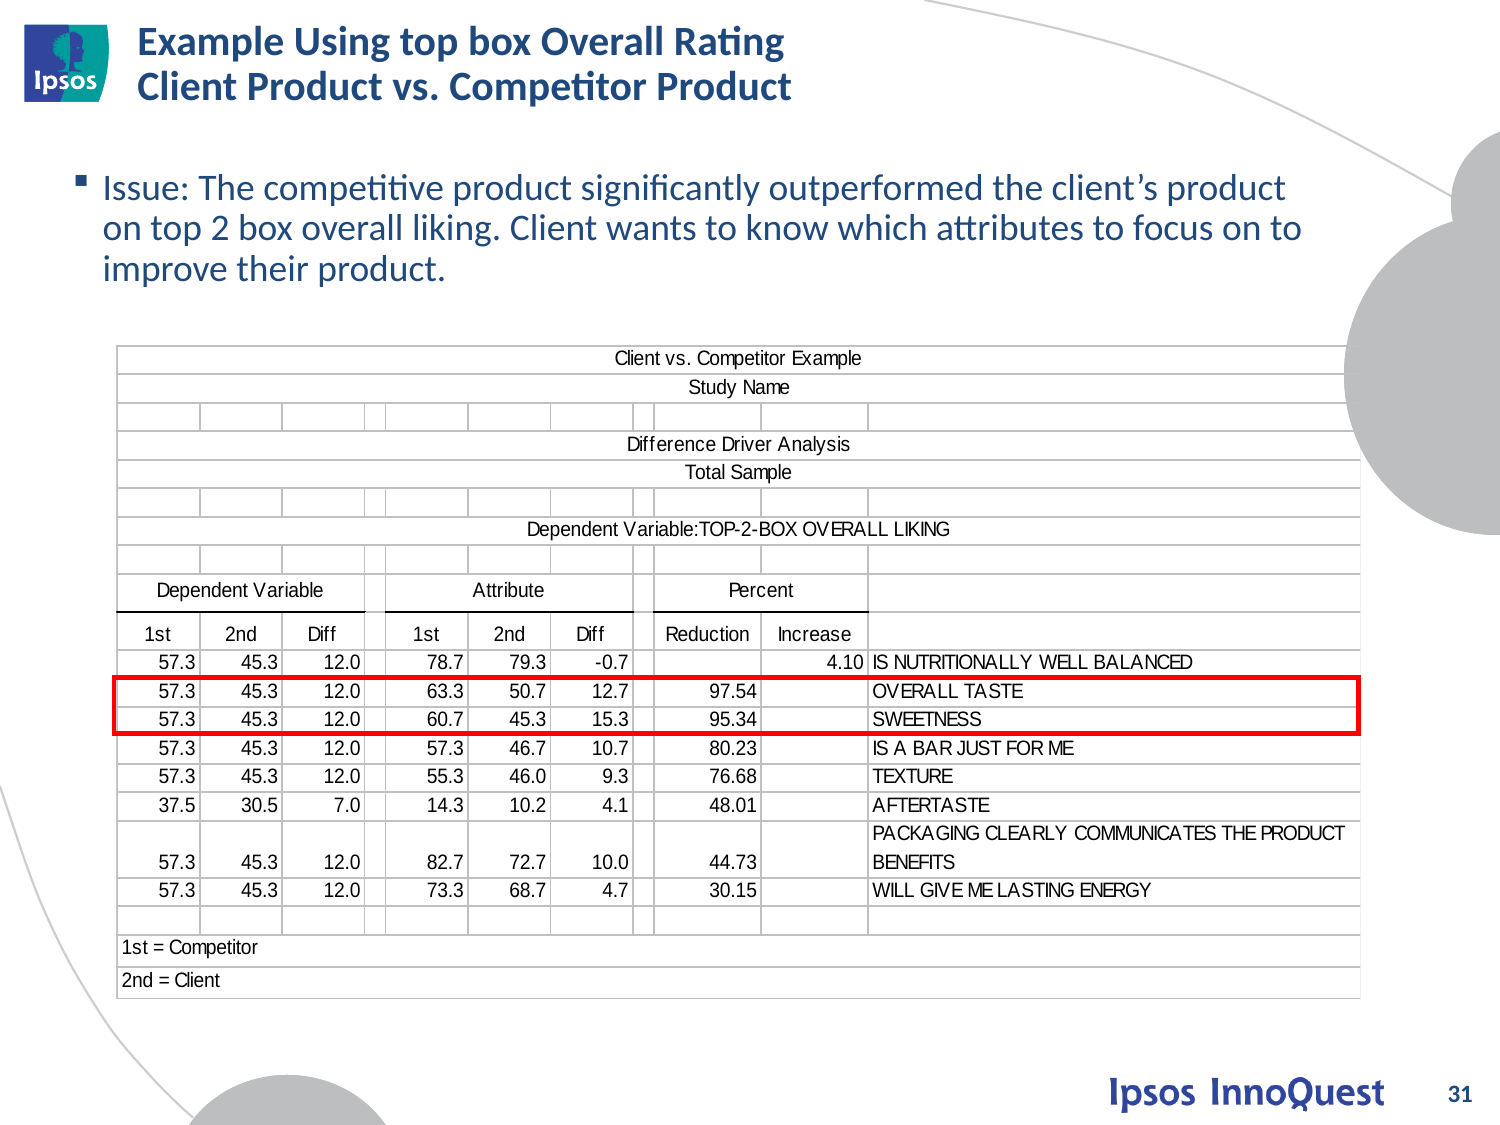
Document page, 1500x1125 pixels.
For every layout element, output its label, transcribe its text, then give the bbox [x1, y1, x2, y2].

list Issue: The competitive product significantly outperformed the client’s product on top 2 box overall liking. Client wants to know which attributes to focus on to improve their product. [57, 160, 1328, 1062]
title Example Using top box Overall Rating Client Product vs. Competitor Product [137, 19, 1477, 111]
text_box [116, 344, 1363, 1001]
slide_number 31 [1425, 1077, 1474, 1108]
picture [1110, 1077, 1384, 1113]
